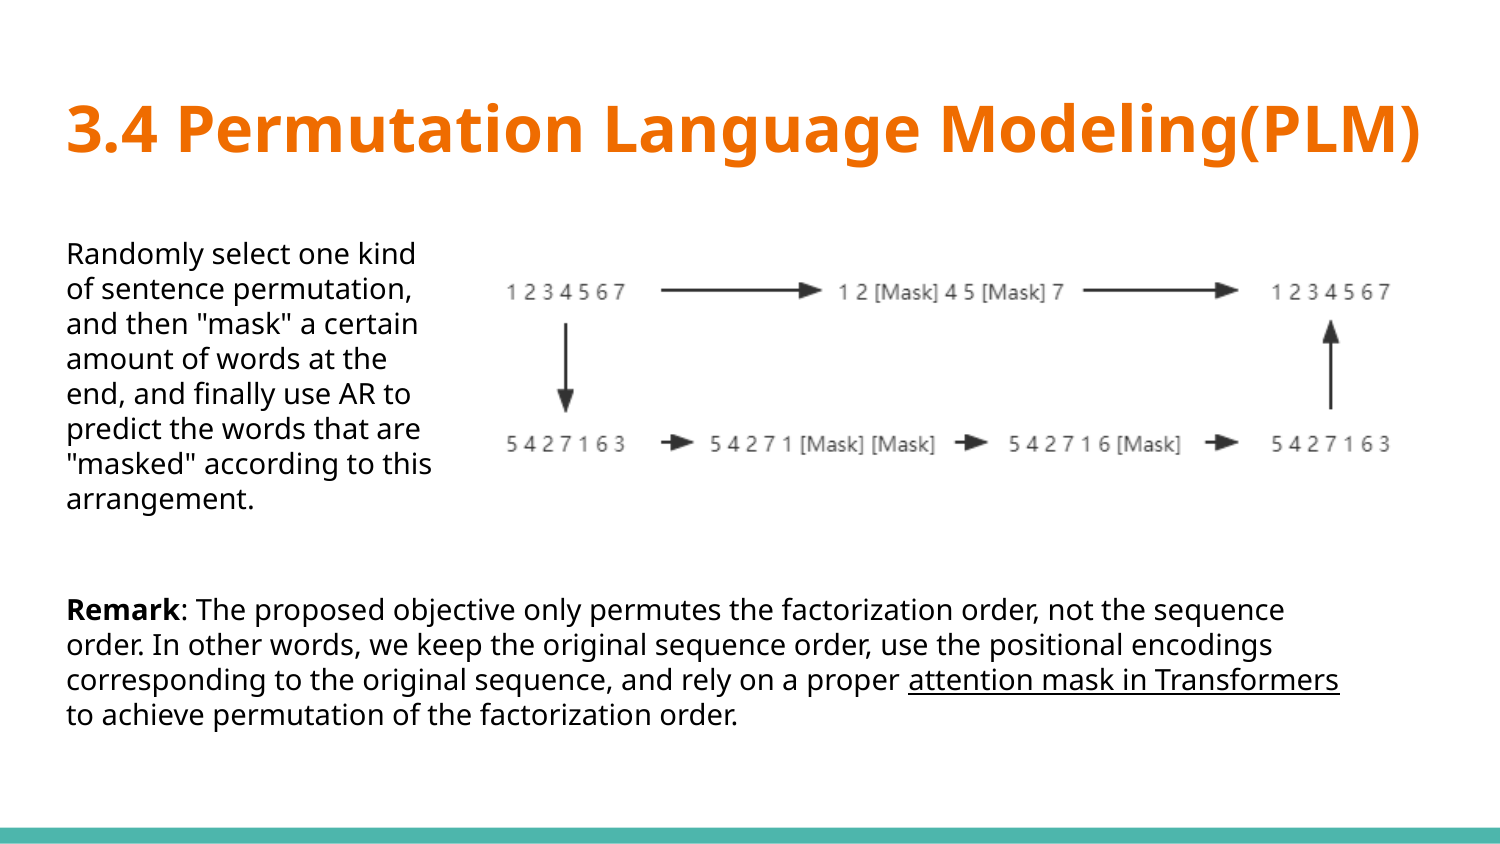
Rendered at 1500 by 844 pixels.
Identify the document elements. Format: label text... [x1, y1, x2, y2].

title 3.4 Permutation Language Modeling(PLM) [51, 72, 1449, 189]
text_box Randomly select one kind of sentence permutation, and then "mask" a certain amount of words at the end, and finally use AR to predict the words that are "masked" according to this arrangement. [51, 220, 462, 531]
picture [433, 220, 1464, 513]
text_box Remark: The proposed objective only permutes the factorization order, not the sequence order. In other words, we keep the original sequence order, use the positional encodings corresponding to the original sequence, and rely on a proper attention mask in Transformers to achieve permutation of the factorization order. [51, 576, 1373, 747]
